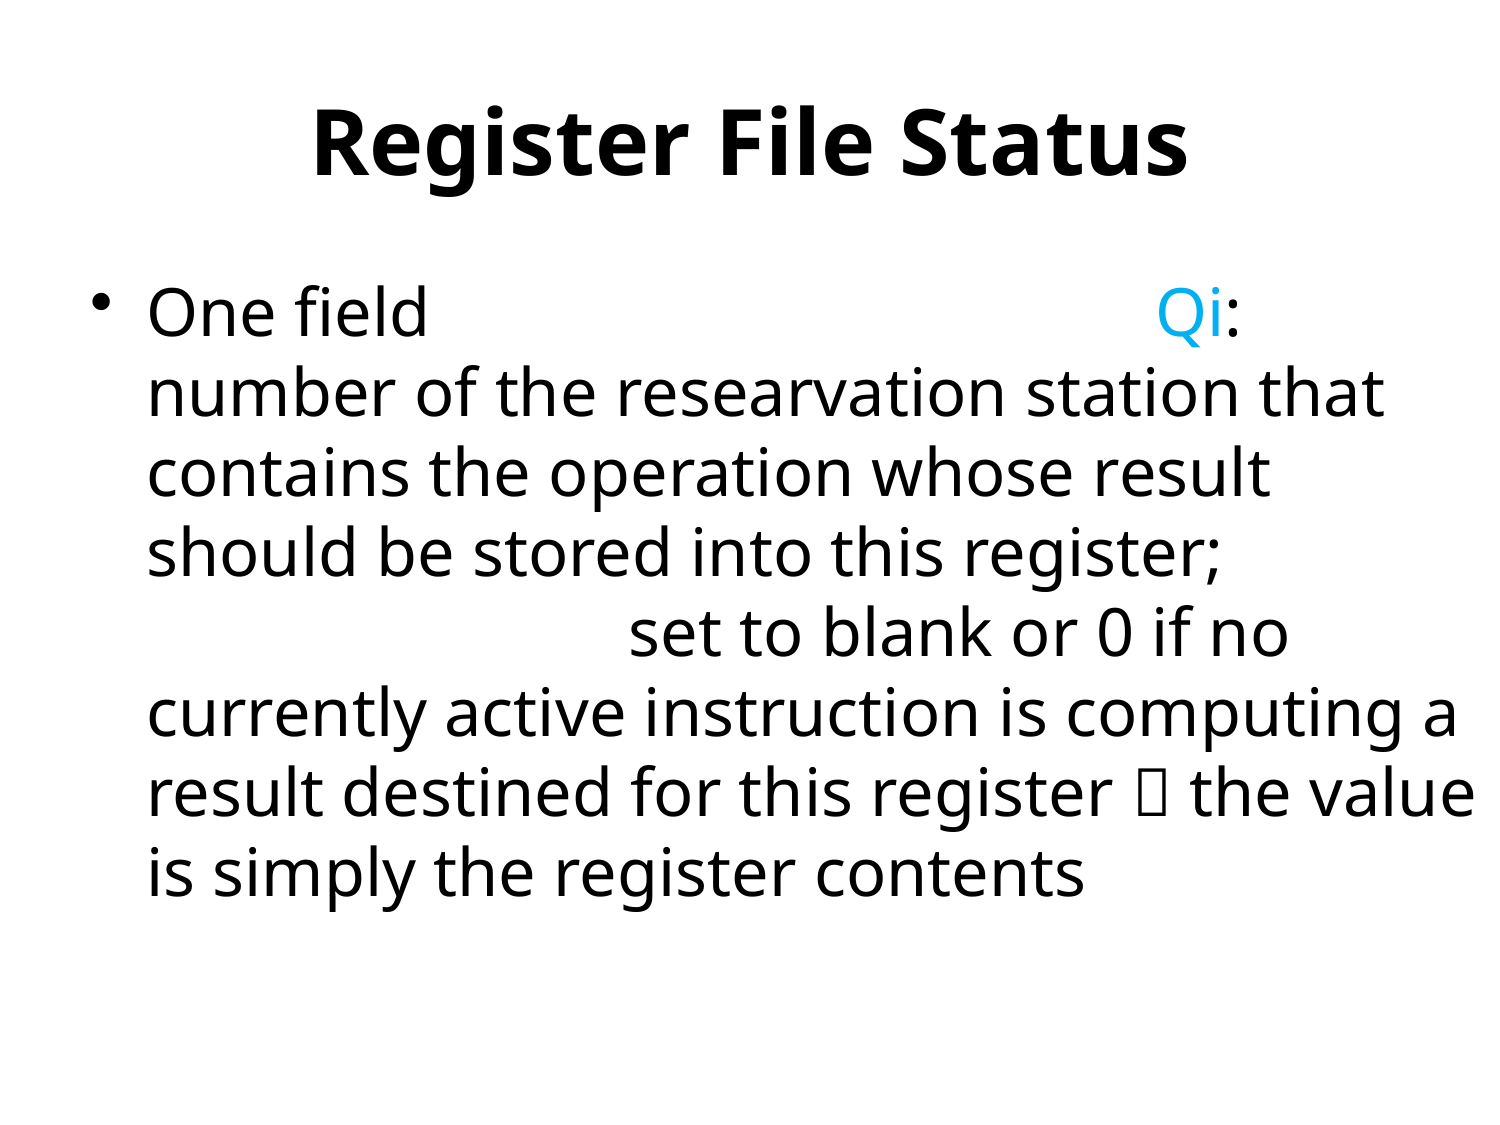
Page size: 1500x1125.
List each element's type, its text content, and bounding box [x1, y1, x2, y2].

list One field Qi: number of the researvation station that contains the operation whose result should be stored into this register; set to blank or 0 if no currently active instruction is computing a result destined for this register  the value is simply the register contents [75, 262, 1500, 1005]
title Register File Status [0, 45, 1500, 233]
